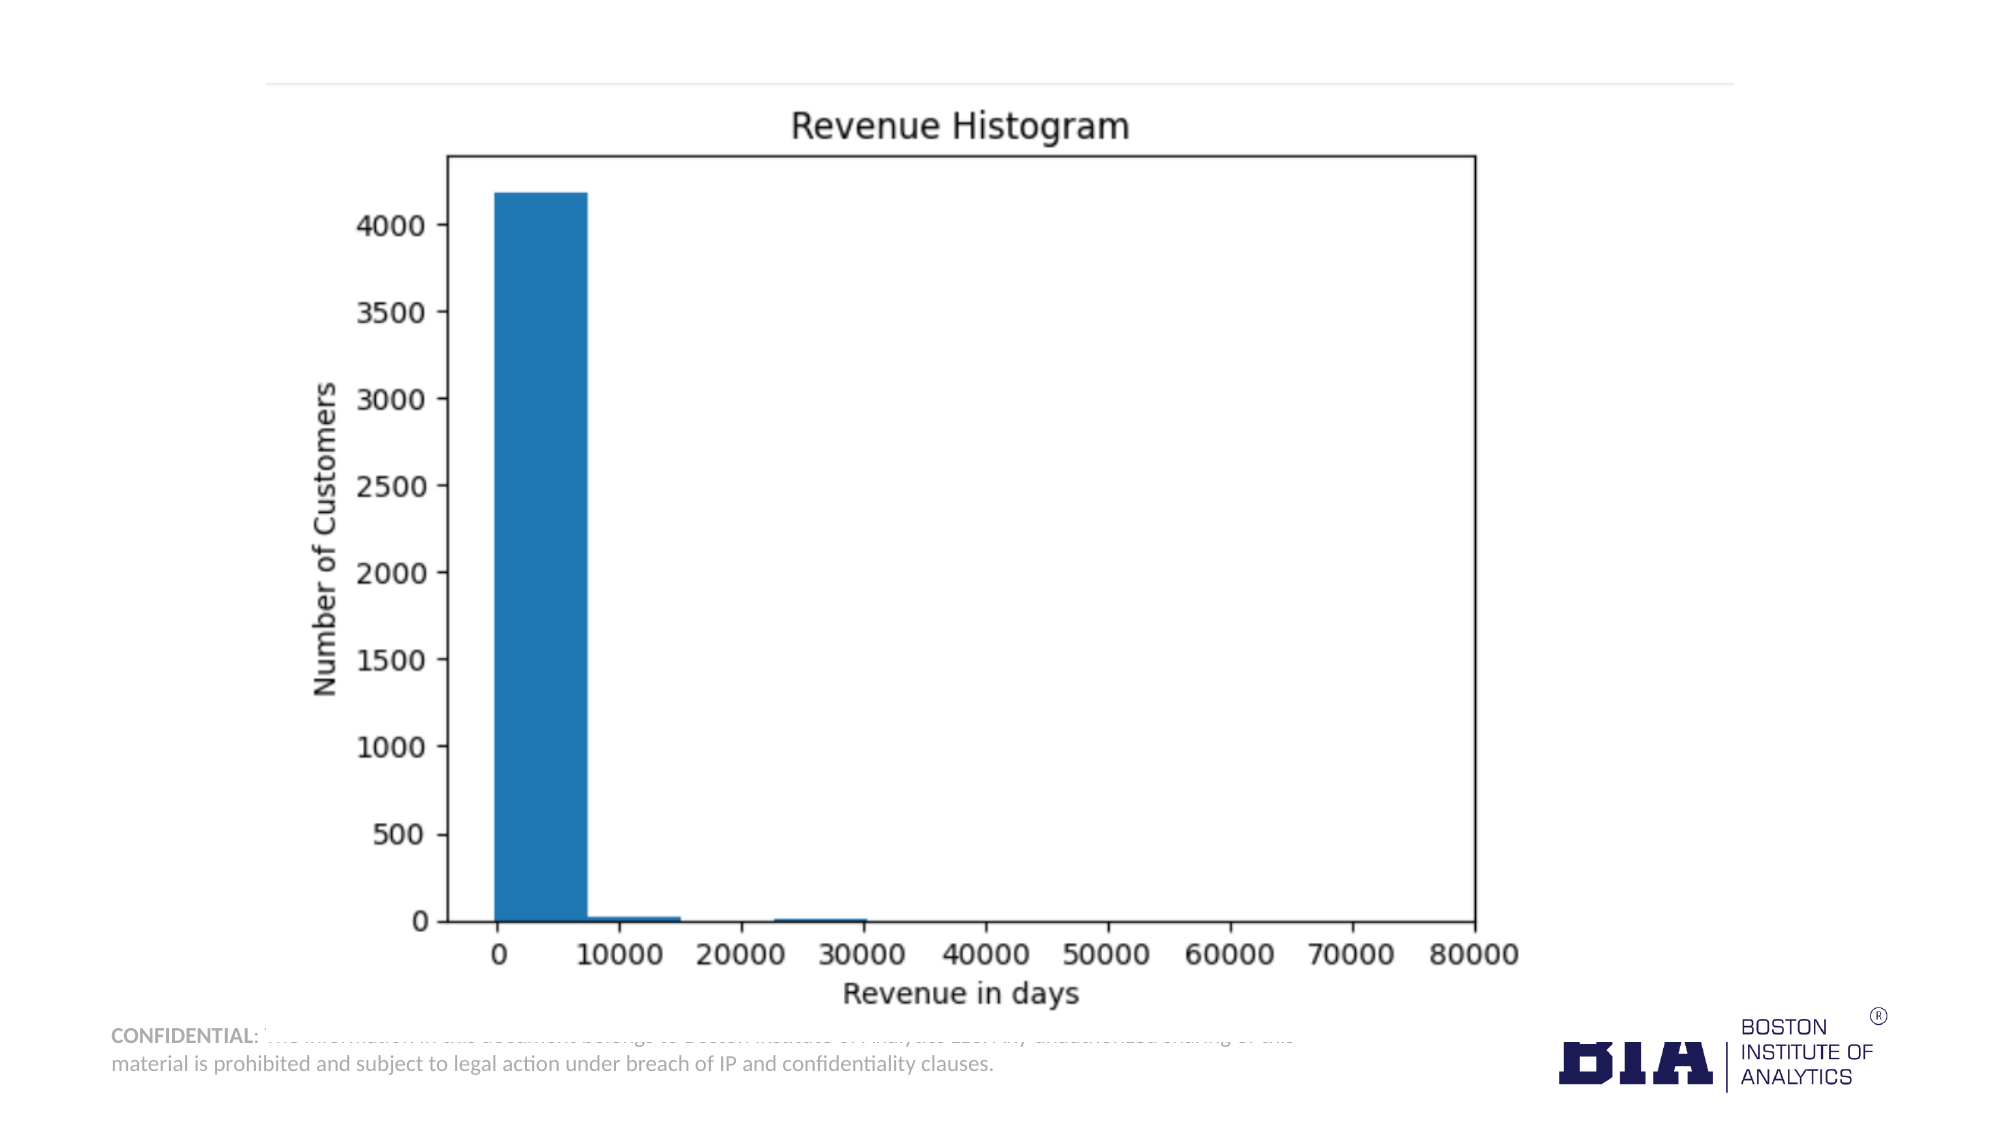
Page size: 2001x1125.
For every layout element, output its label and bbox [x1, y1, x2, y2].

picture [266, 82, 1889, 1094]
